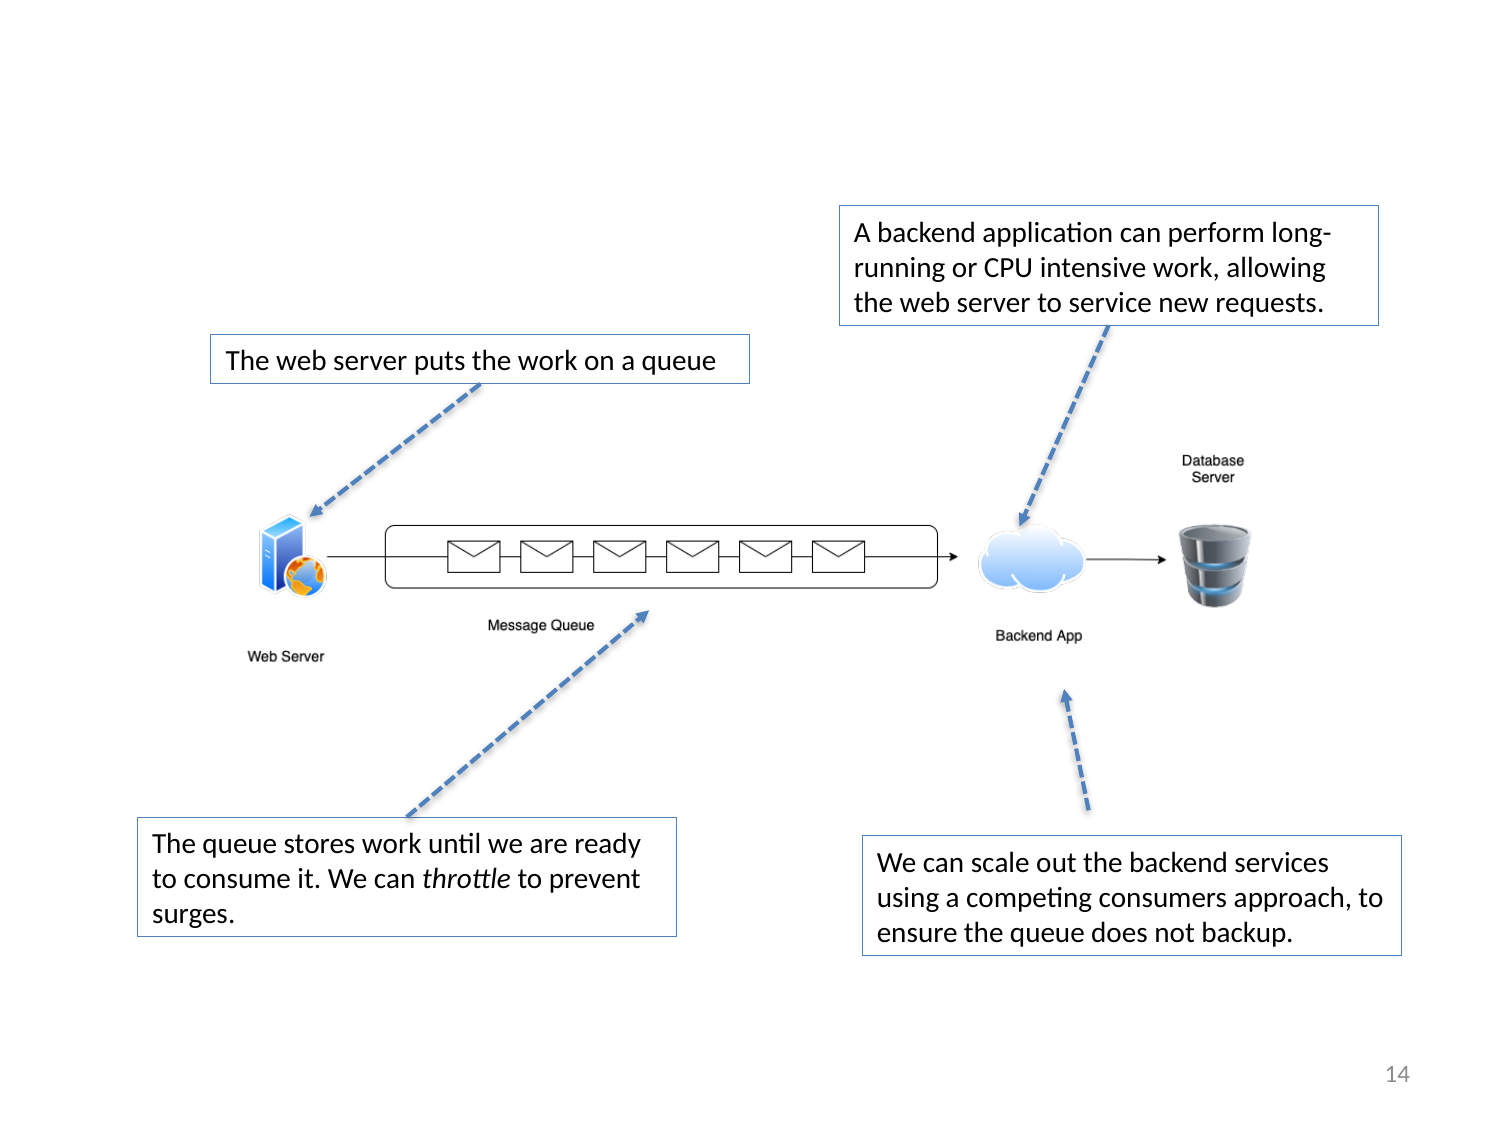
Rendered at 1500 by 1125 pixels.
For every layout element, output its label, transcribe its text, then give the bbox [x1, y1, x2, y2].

text_box The queue stores work until we are ready to consume it. We can throttle to prevent surges. [137, 817, 677, 937]
text_box We can scale out the backend services using a competing consumers approach, to ensure the queue does not backup. [862, 835, 1402, 956]
slide_number 14 [1074, 1042, 1425, 1103]
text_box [1019, 326, 1109, 527]
text_box A backend application can perform long-running or CPU intensive work, allowing the web server to service new requests. [839, 205, 1379, 326]
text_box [1063, 688, 1089, 811]
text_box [406, 610, 650, 818]
picture [239, 451, 1261, 674]
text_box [309, 384, 481, 518]
text_box The web server puts the work on a queue [210, 334, 750, 384]
